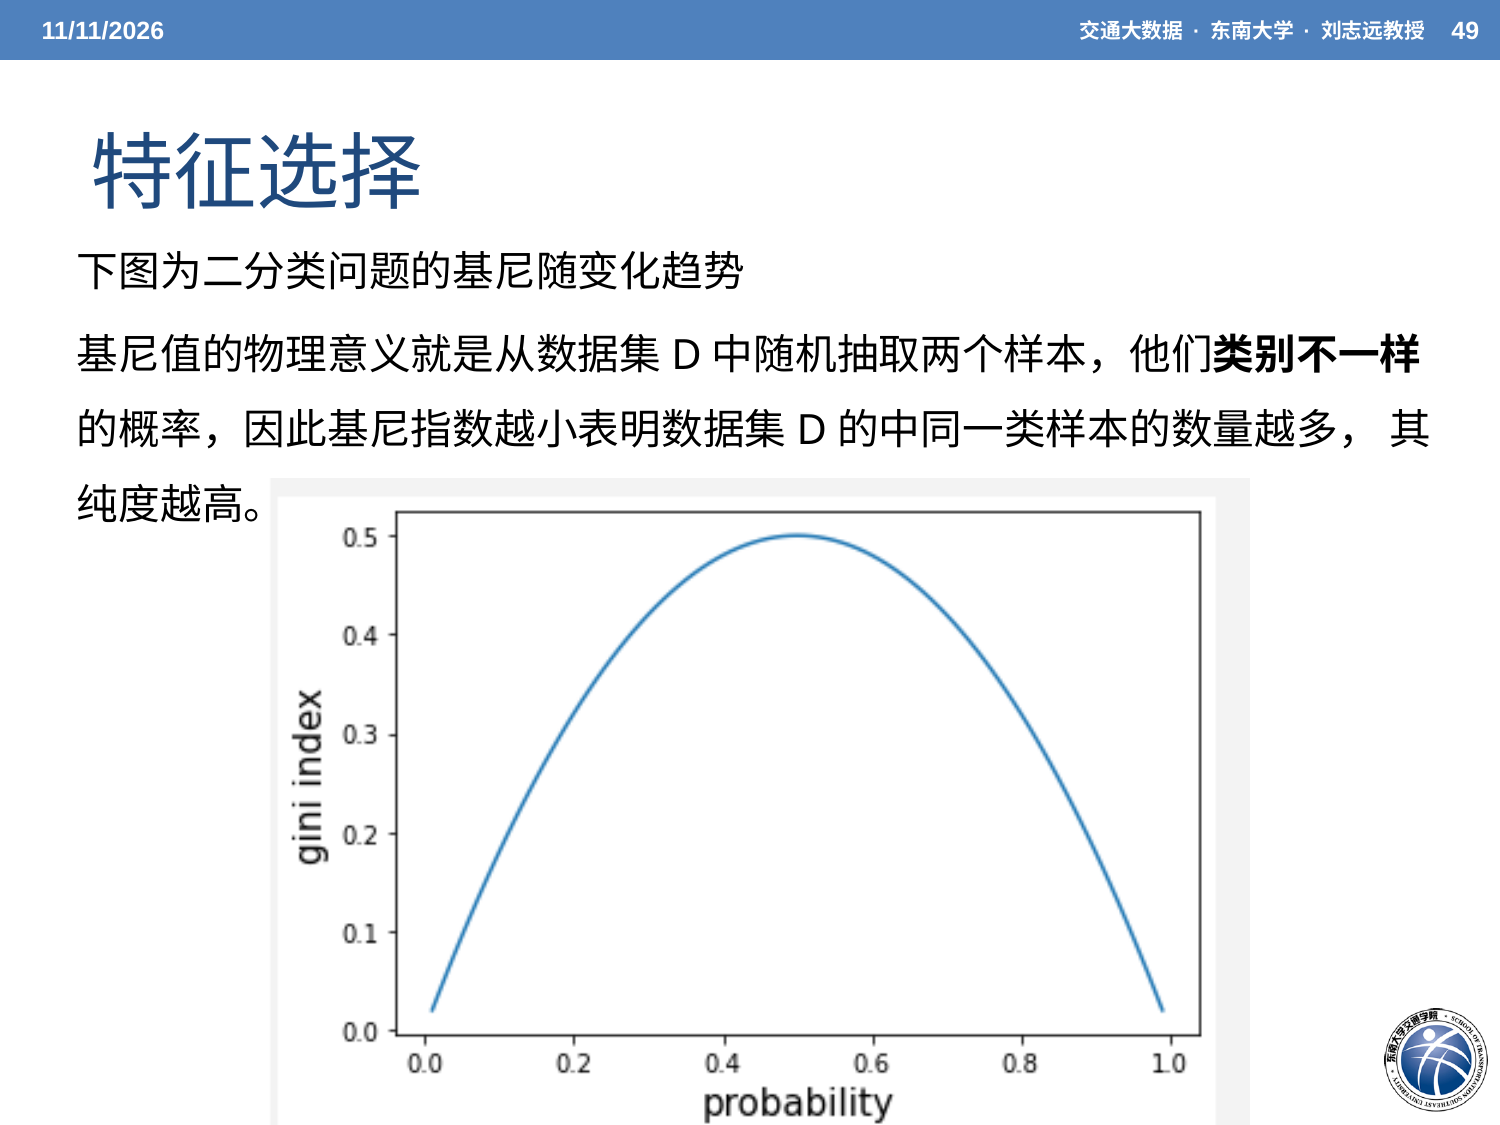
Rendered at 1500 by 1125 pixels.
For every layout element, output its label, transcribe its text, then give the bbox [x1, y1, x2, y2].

footer 交通大数据 · 东南大学 · 刘志远教授 [647, 2, 1436, 58]
slide_number 49 [1436, 2, 1500, 58]
picture [263, 478, 1250, 1125]
title 特征选择 [75, 87, 1425, 250]
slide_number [26, 2, 502, 58]
picture [1384, 1008, 1489, 1112]
